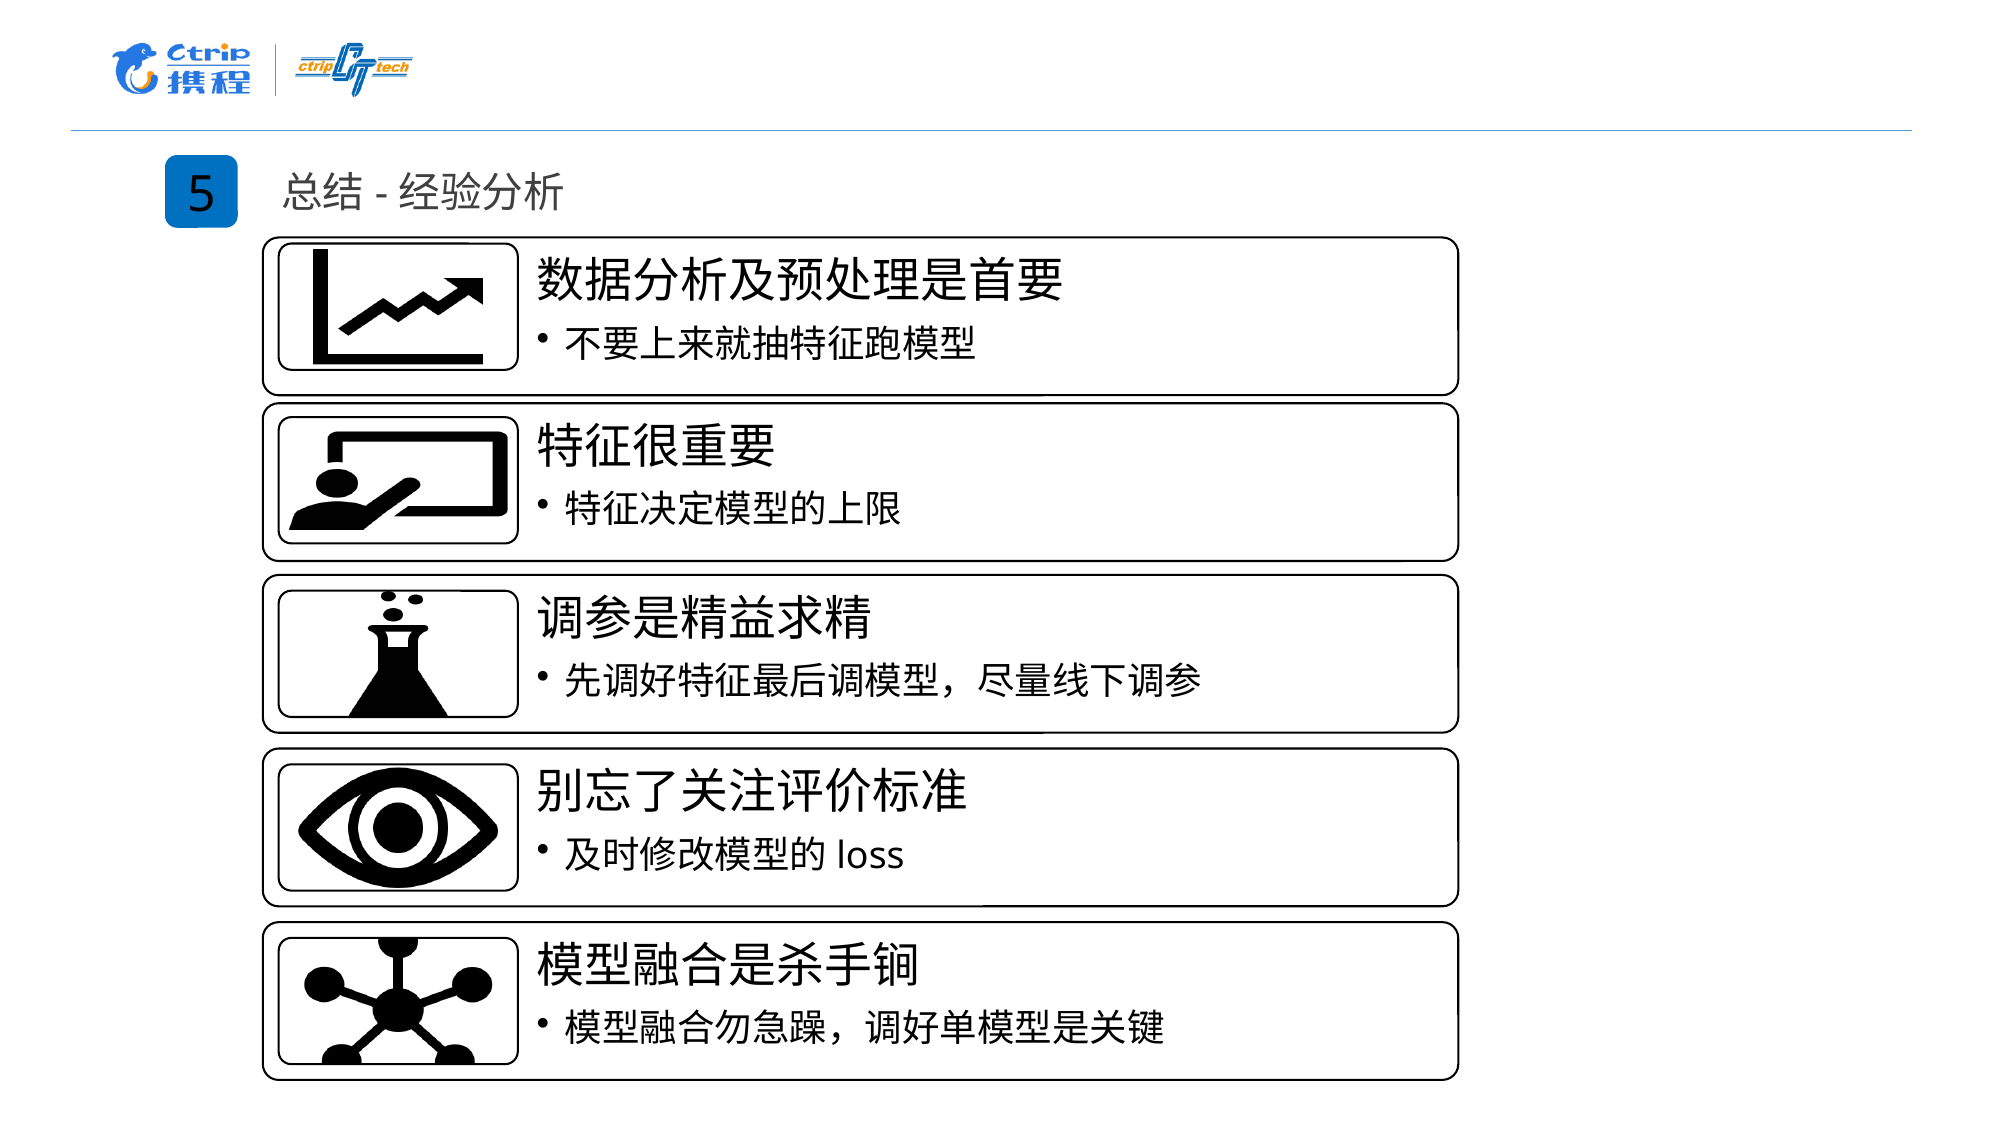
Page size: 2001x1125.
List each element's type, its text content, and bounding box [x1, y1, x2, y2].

picture [104, 33, 422, 103]
text_box 5 [163, 153, 239, 229]
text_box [262, 227, 1459, 1081]
text_box 总结-经验分析 [265, 149, 953, 227]
